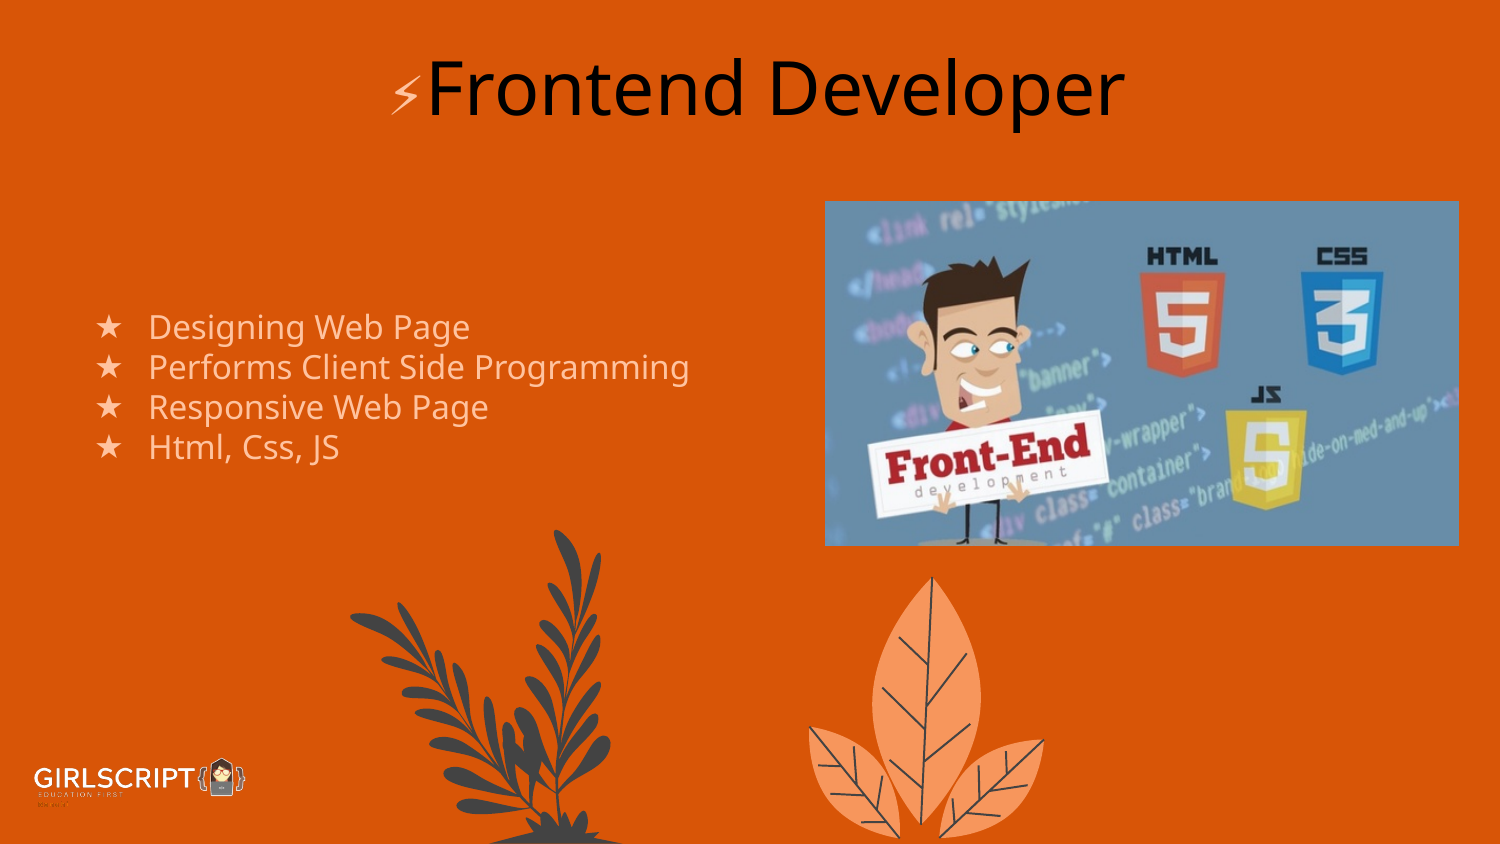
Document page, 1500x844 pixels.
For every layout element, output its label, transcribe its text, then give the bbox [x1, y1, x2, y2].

picture [0, 696, 347, 844]
title Designing Web Page Performs Client Side Programming Responsive Web Page Html, Css, JS [73, 218, 955, 599]
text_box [801, 574, 1045, 844]
picture [825, 201, 1459, 546]
text_box ⚡Frontend Developer [372, 25, 1219, 177]
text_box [347, 529, 623, 844]
